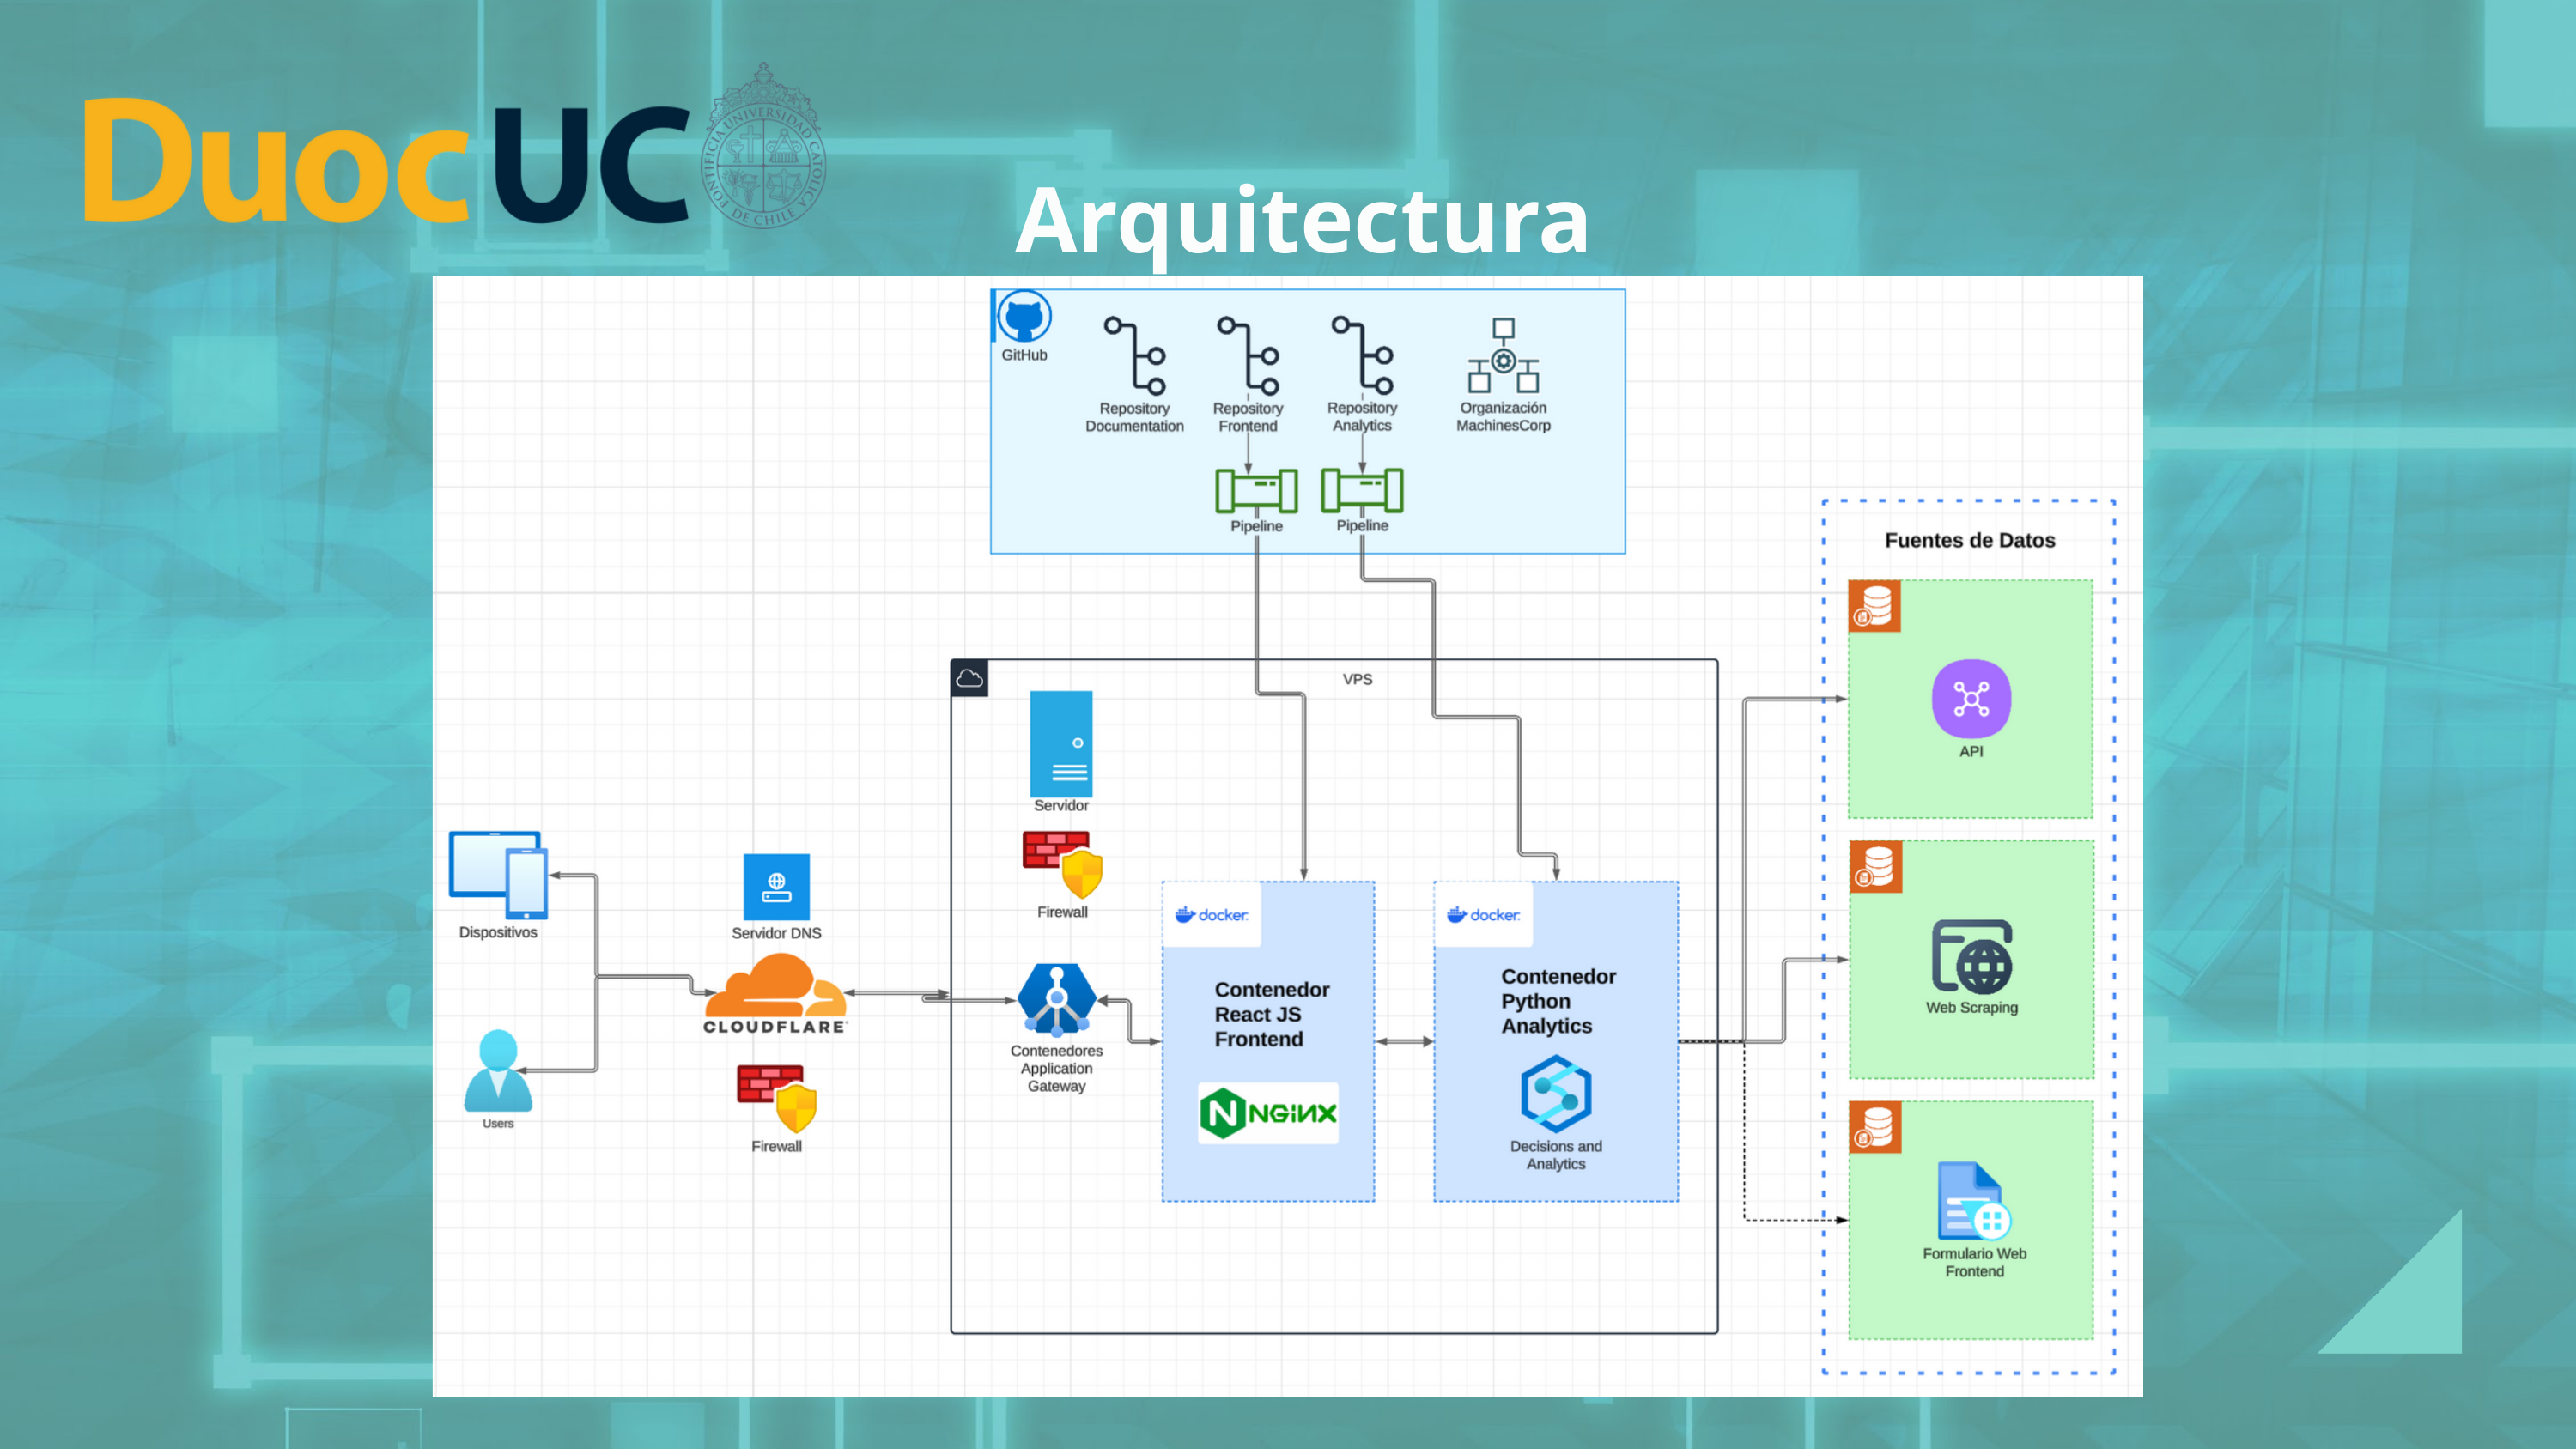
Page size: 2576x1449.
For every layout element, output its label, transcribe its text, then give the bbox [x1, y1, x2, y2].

text_box [84, 61, 827, 229]
text_box [0, 0, 2576, 1449]
text_box [432, 276, 2143, 1397]
text_box Arquitectura [1015, 86, 1652, 271]
text_box [2317, 1207, 2463, 1354]
